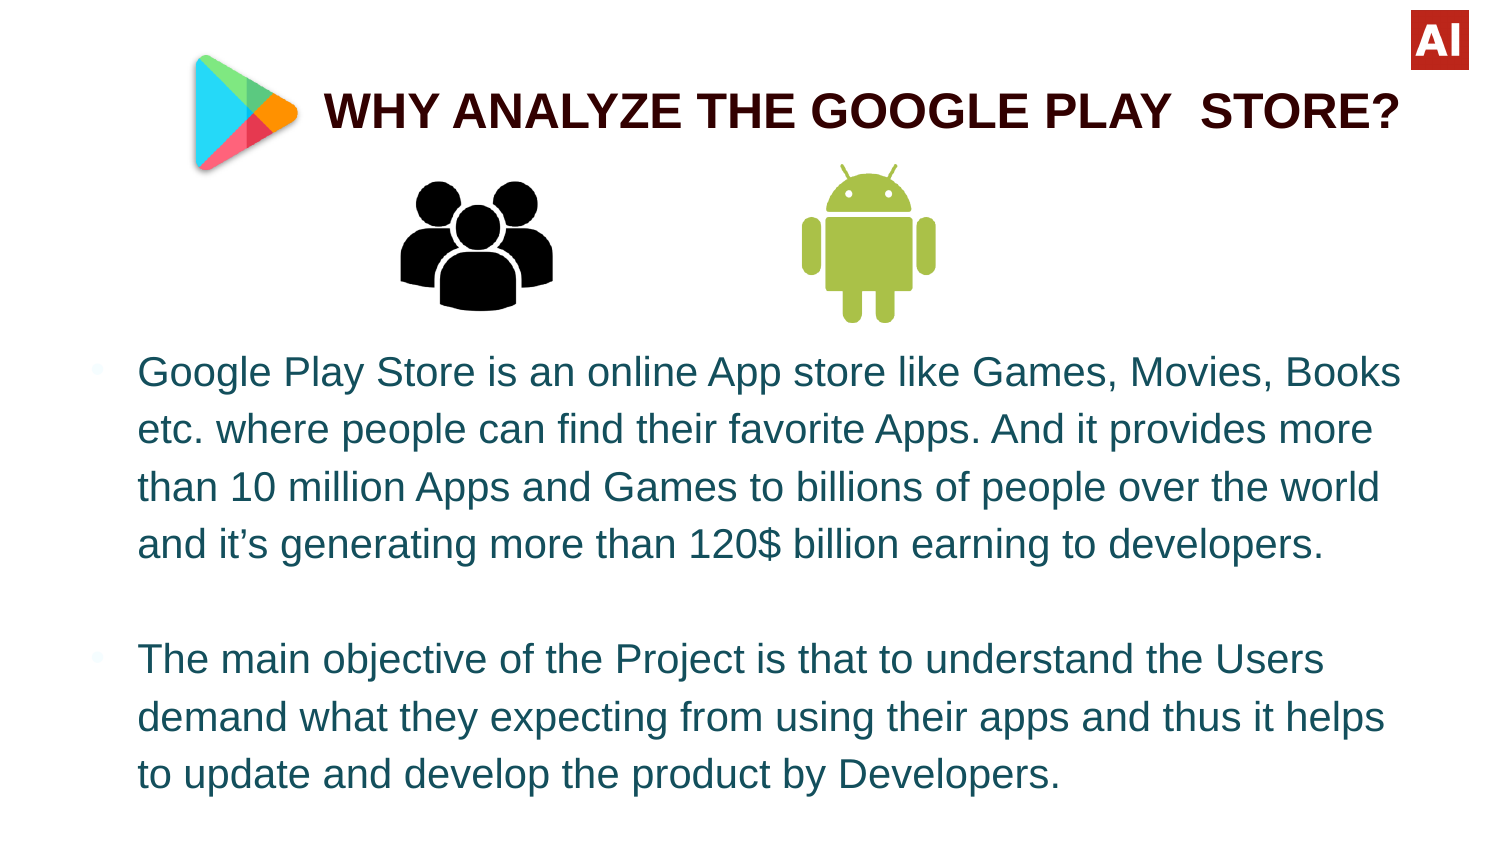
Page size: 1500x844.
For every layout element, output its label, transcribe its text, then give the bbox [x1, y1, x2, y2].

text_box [179, 48, 313, 183]
text_box [789, 164, 948, 323]
text_box [400, 169, 553, 323]
list Google Play Store is an online App store like Games, Movies, Books etc. where people can find their favorite Apps. And it provides more than 10 million Apps and Games to billions of people over the world and it’s generating more than 120$ billion earning to developers. The main objective of the Project is that to understand the Users demand what they expecting from using their apps and thus it helps to update and develop the product by Developers. [37, 322, 1436, 844]
picture [1411, 10, 1469, 70]
title WHY ANALYZE THE GOOGLE PLAY STORE? [321, 76, 1500, 219]
